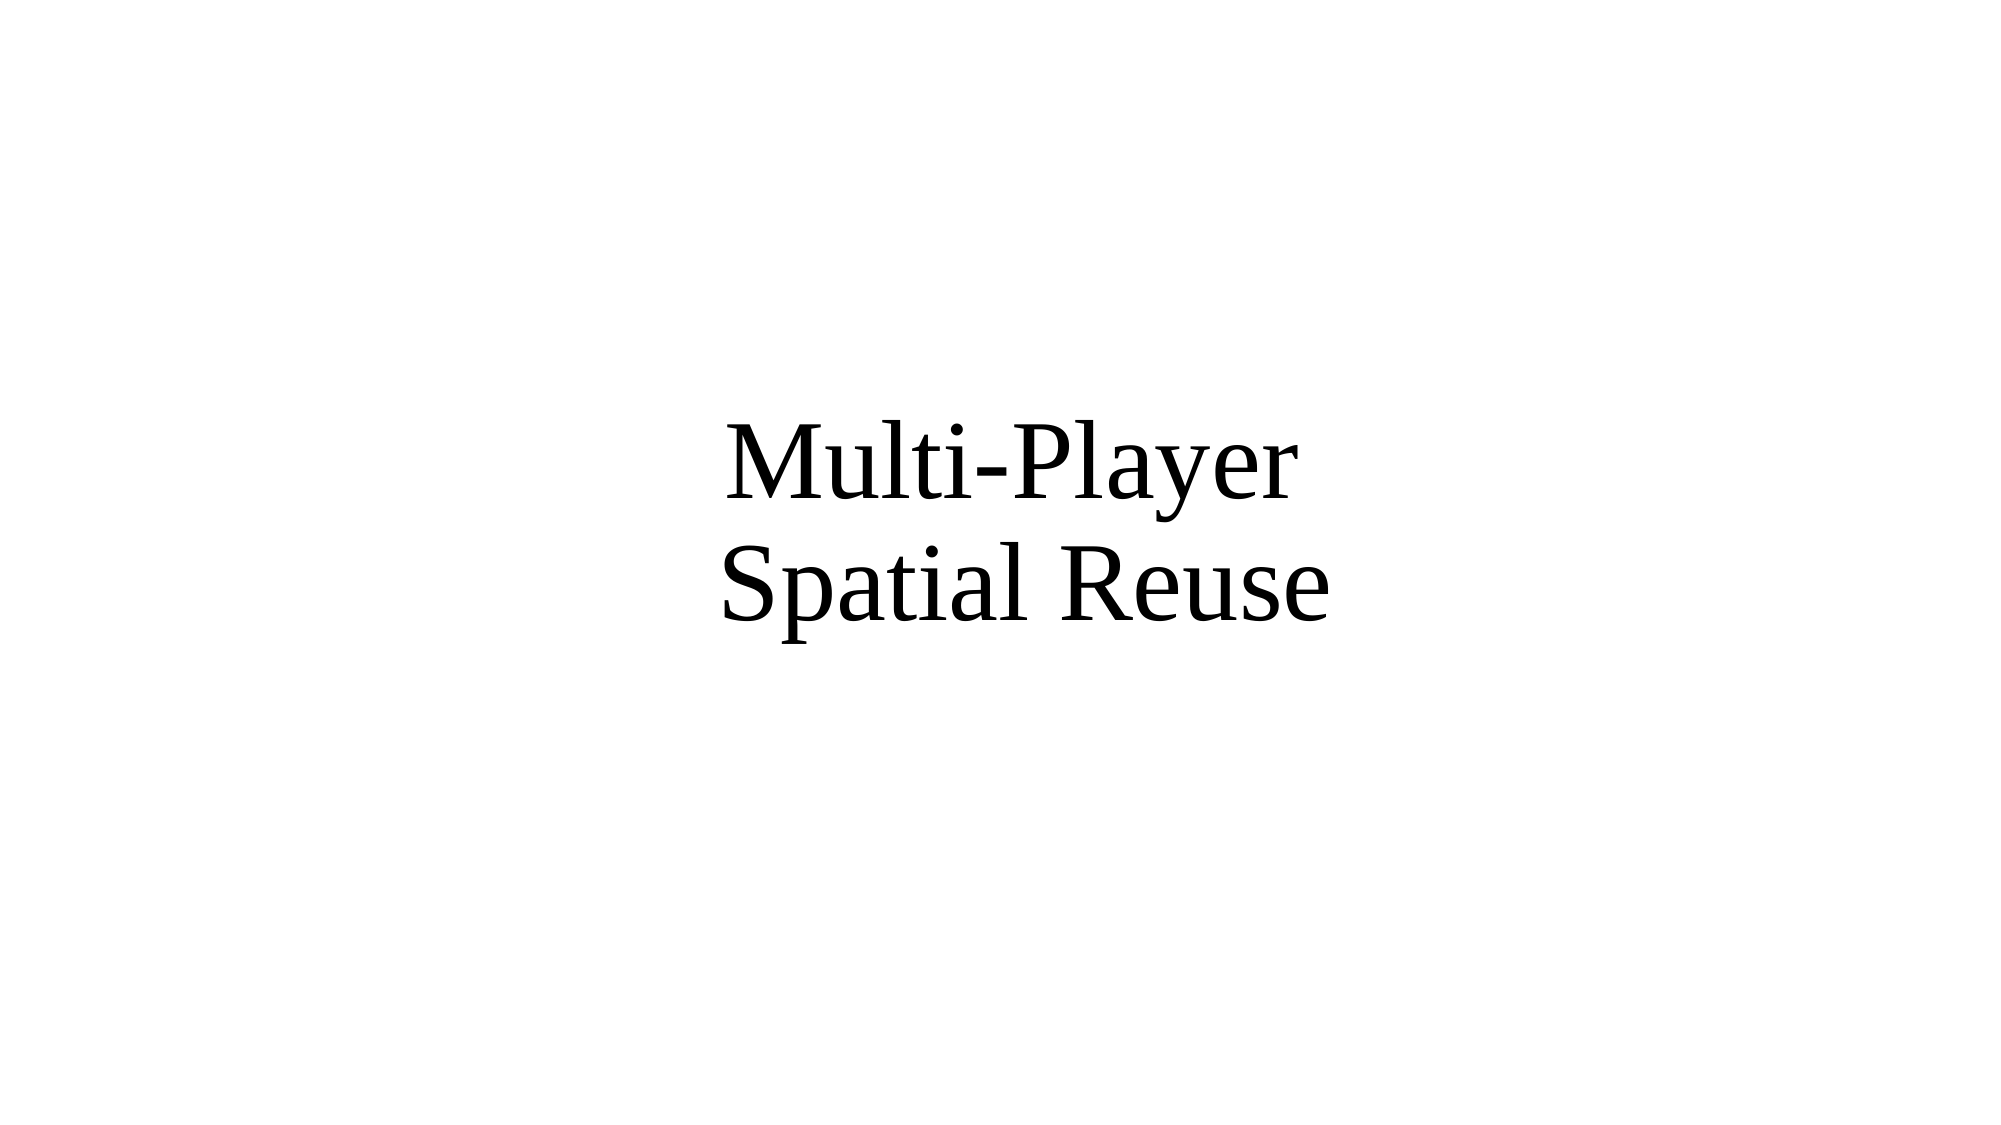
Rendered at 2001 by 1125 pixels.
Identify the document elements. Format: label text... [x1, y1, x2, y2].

title Multi-Player Spatial Reuse [532, 414, 1519, 632]
